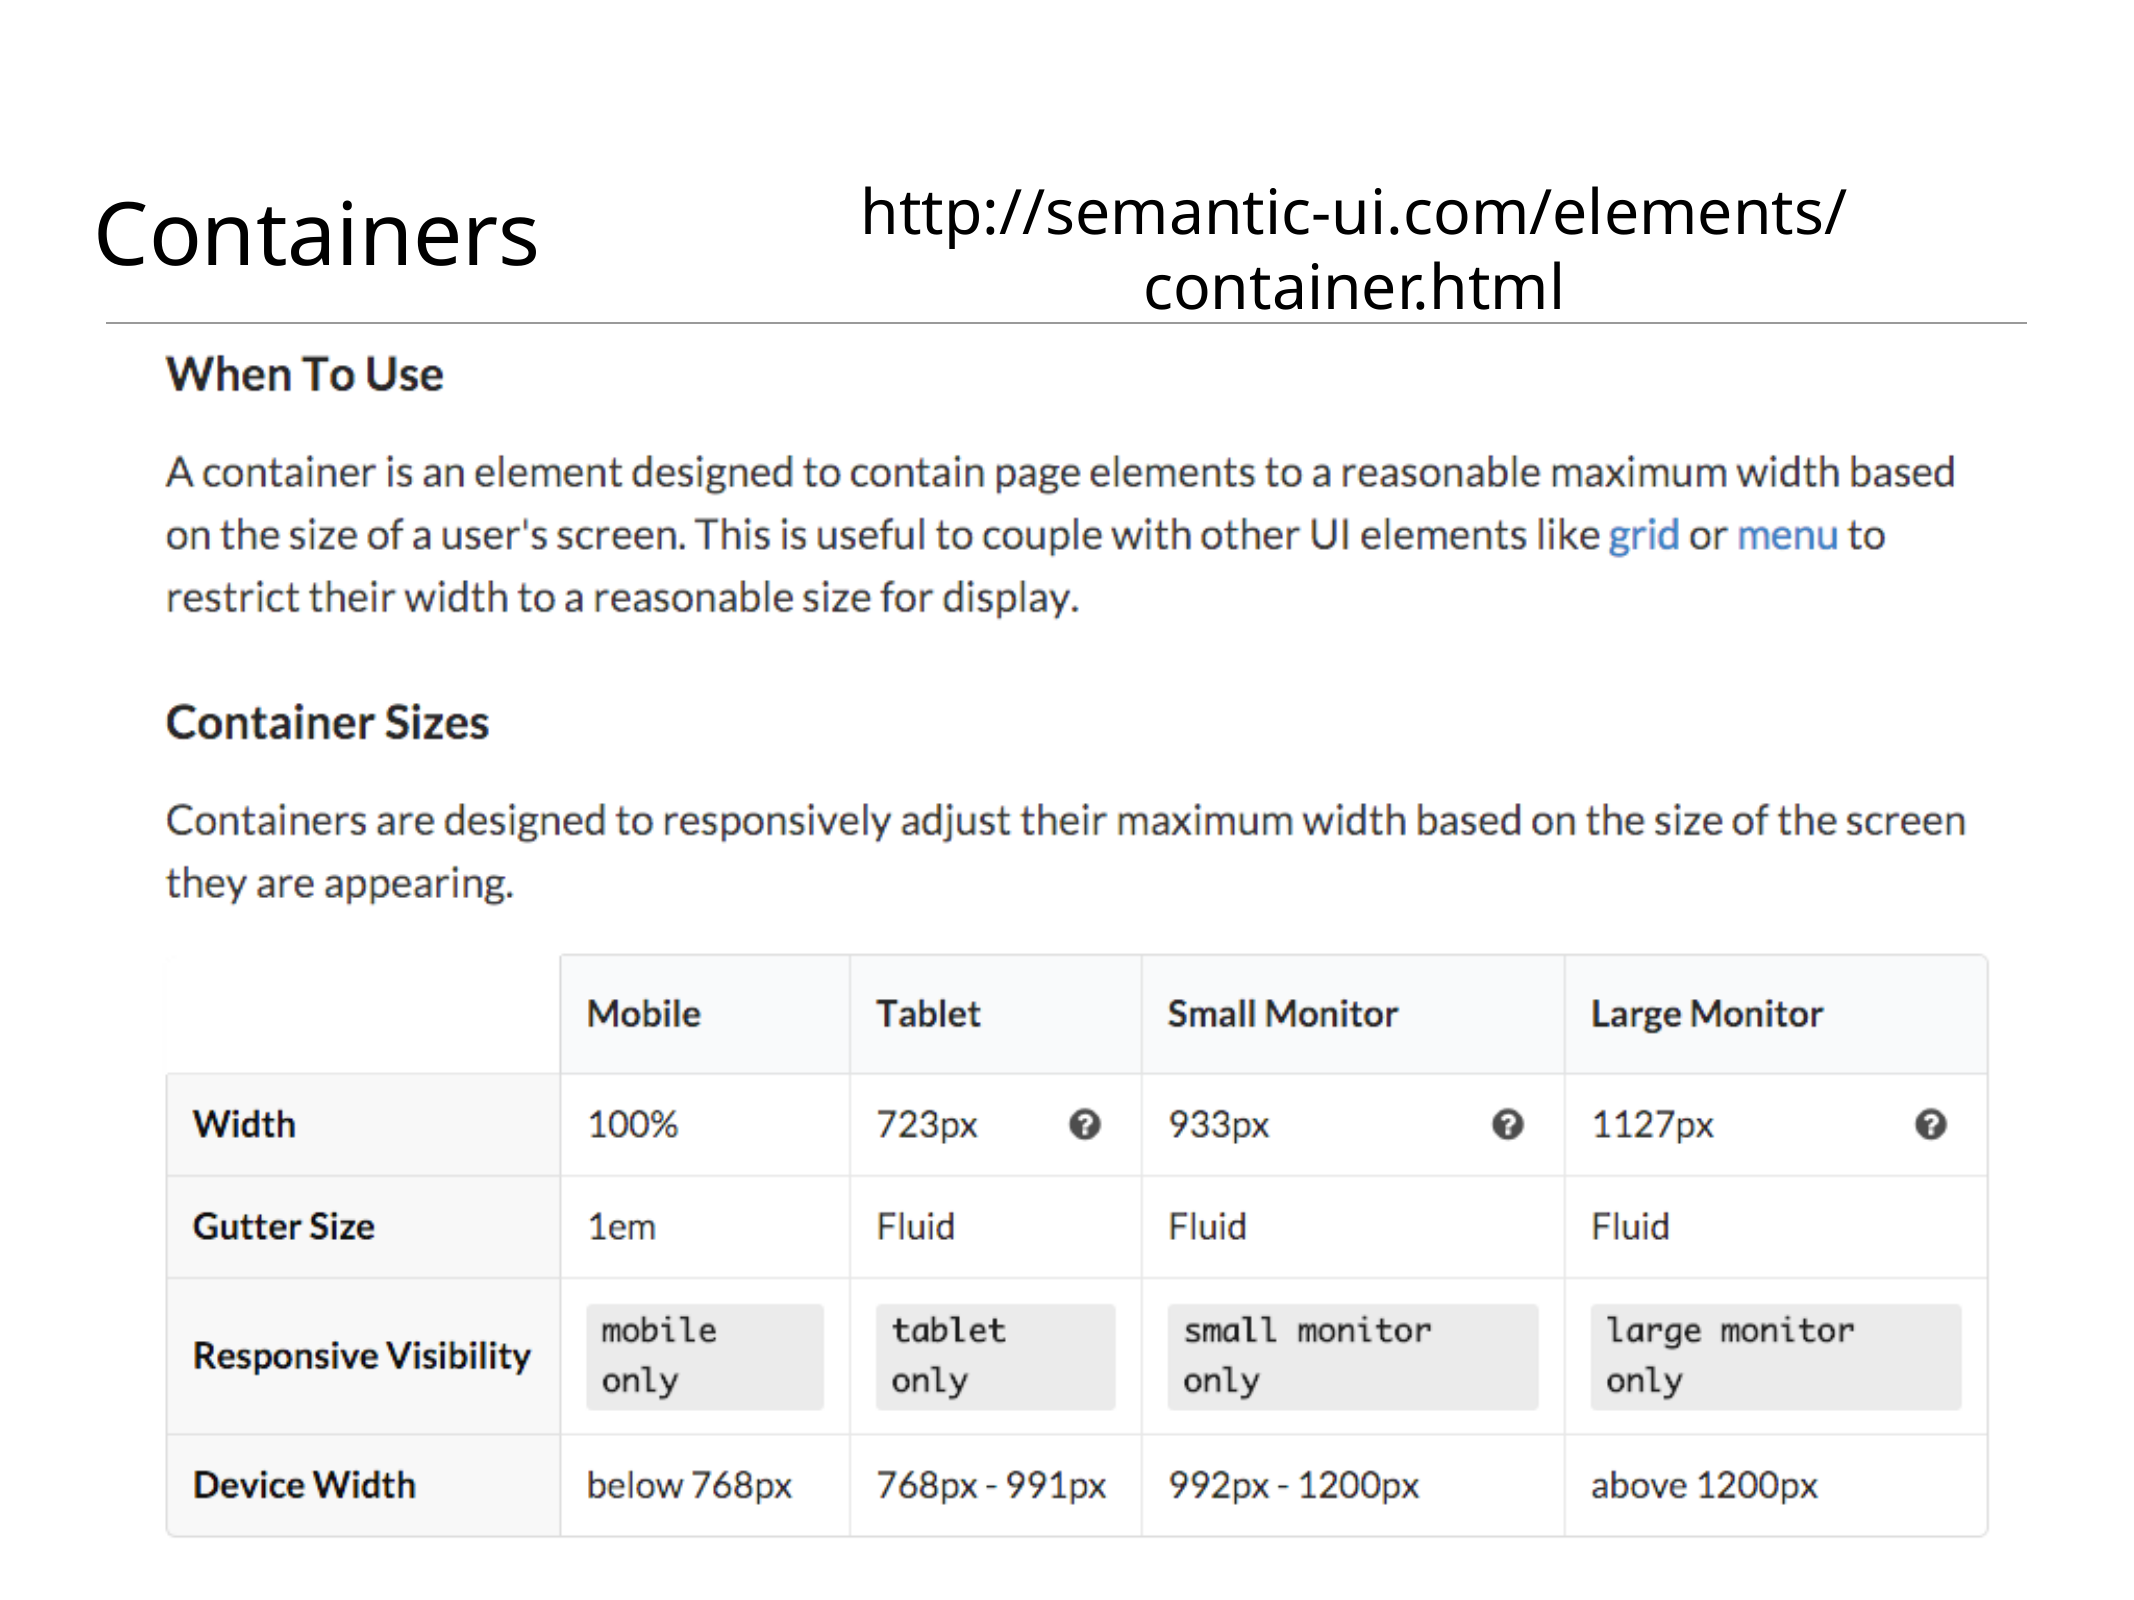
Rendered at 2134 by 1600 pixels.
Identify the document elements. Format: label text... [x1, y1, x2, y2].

text_box http://semantic-ui.com/elements/container.html [645, 163, 2064, 331]
title Containers [93, 53, 2041, 284]
picture [138, 335, 2029, 1559]
